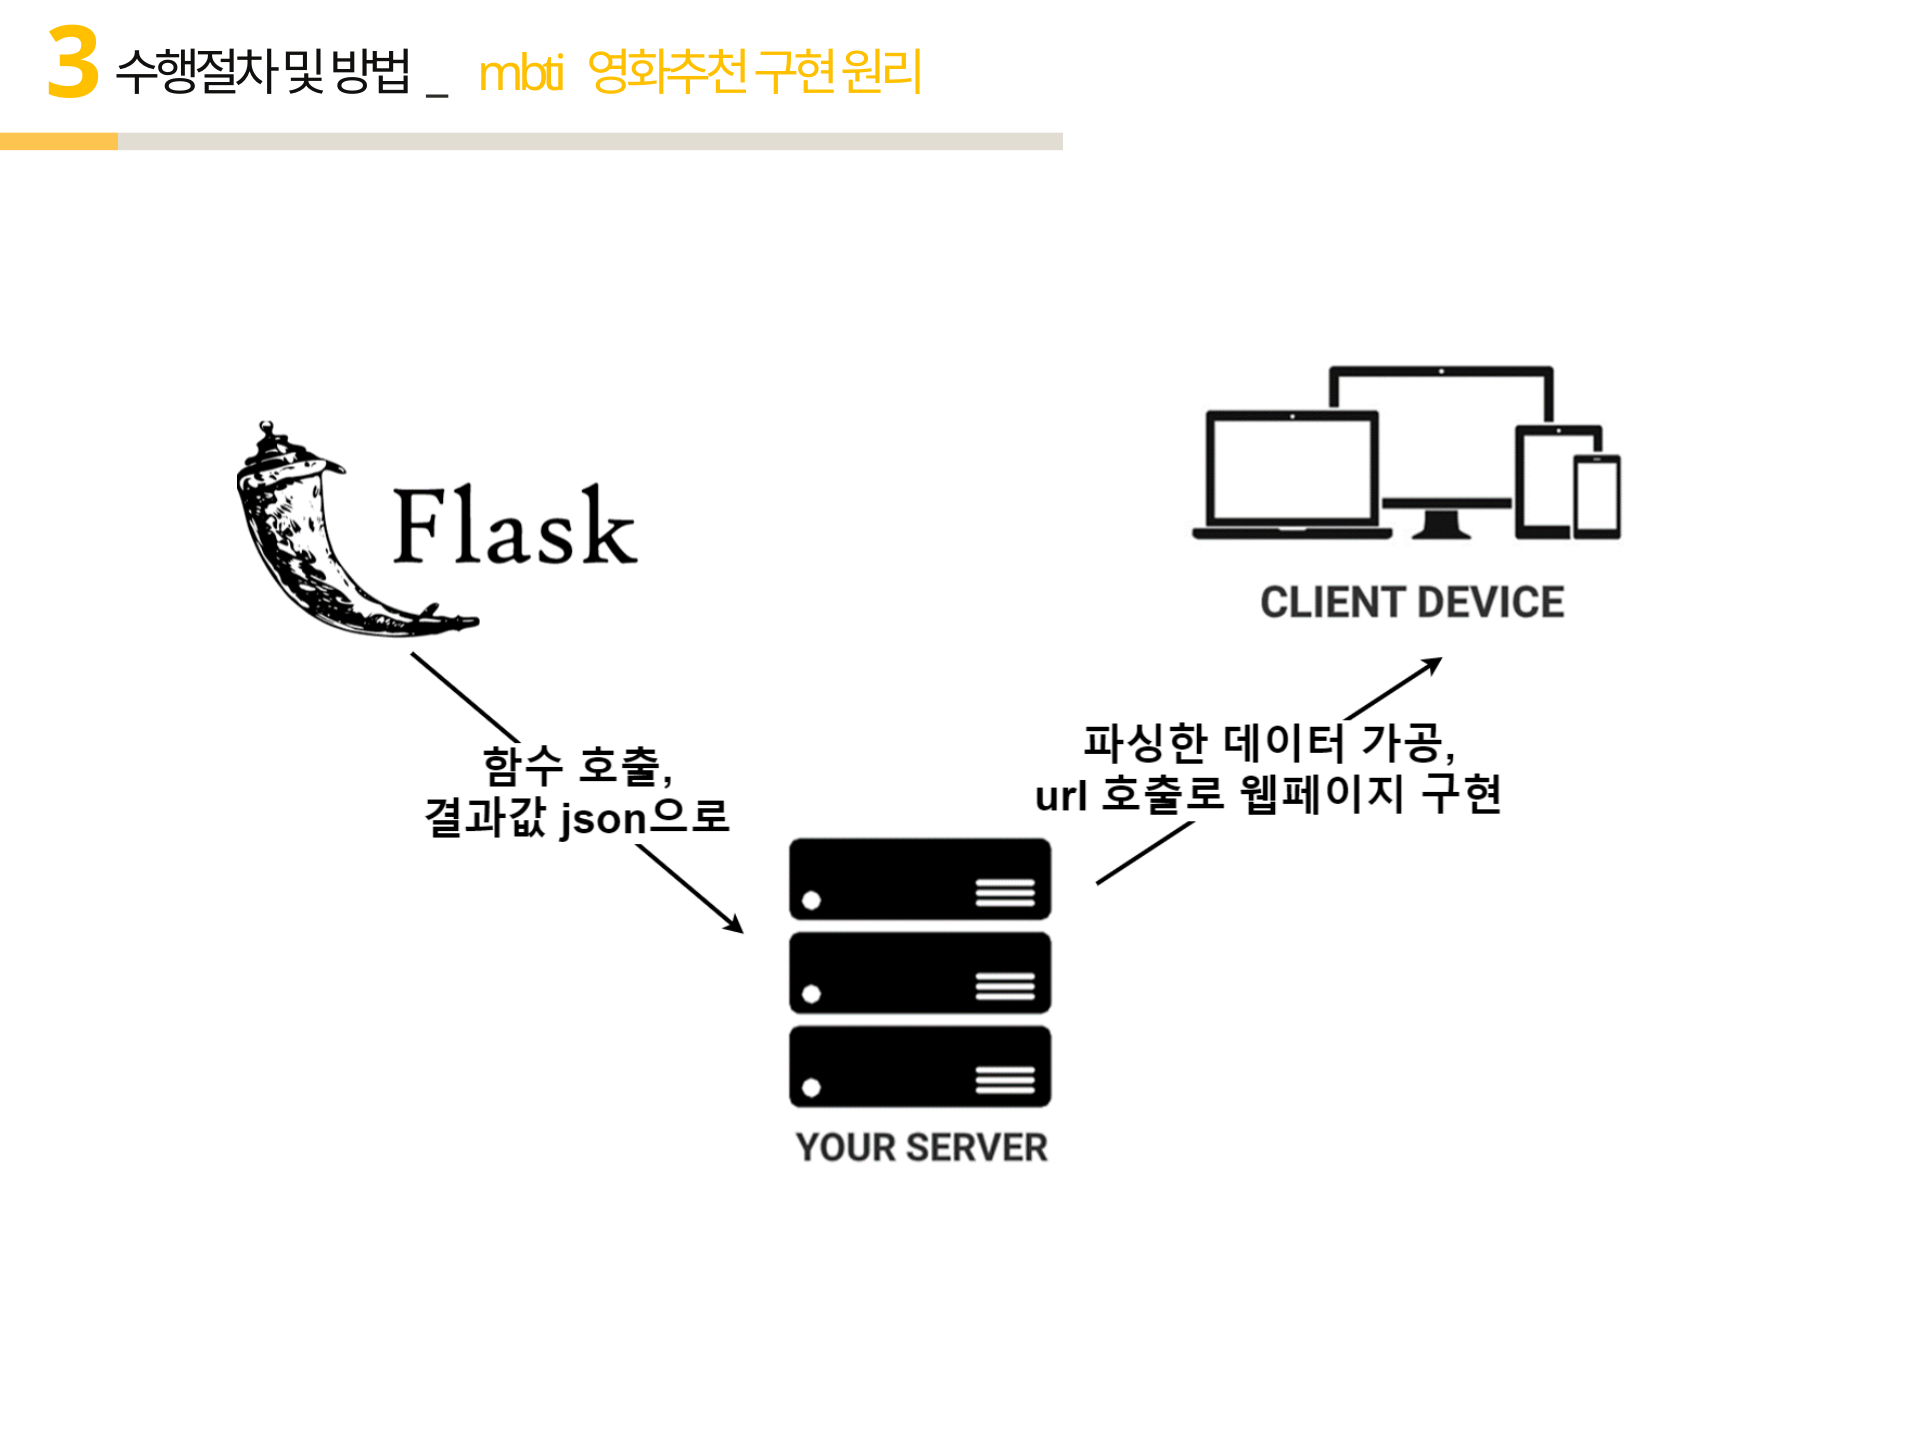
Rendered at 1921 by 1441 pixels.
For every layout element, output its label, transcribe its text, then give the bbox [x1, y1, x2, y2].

text_box [119, 131, 1064, 151]
text_box 수행절차 및 방법_ _mbti 영화추천 구현 원리 [100, 33, 1018, 108]
text_box 3 [30, 0, 100, 125]
text_box [0, 131, 119, 151]
picture [237, 325, 1683, 1196]
